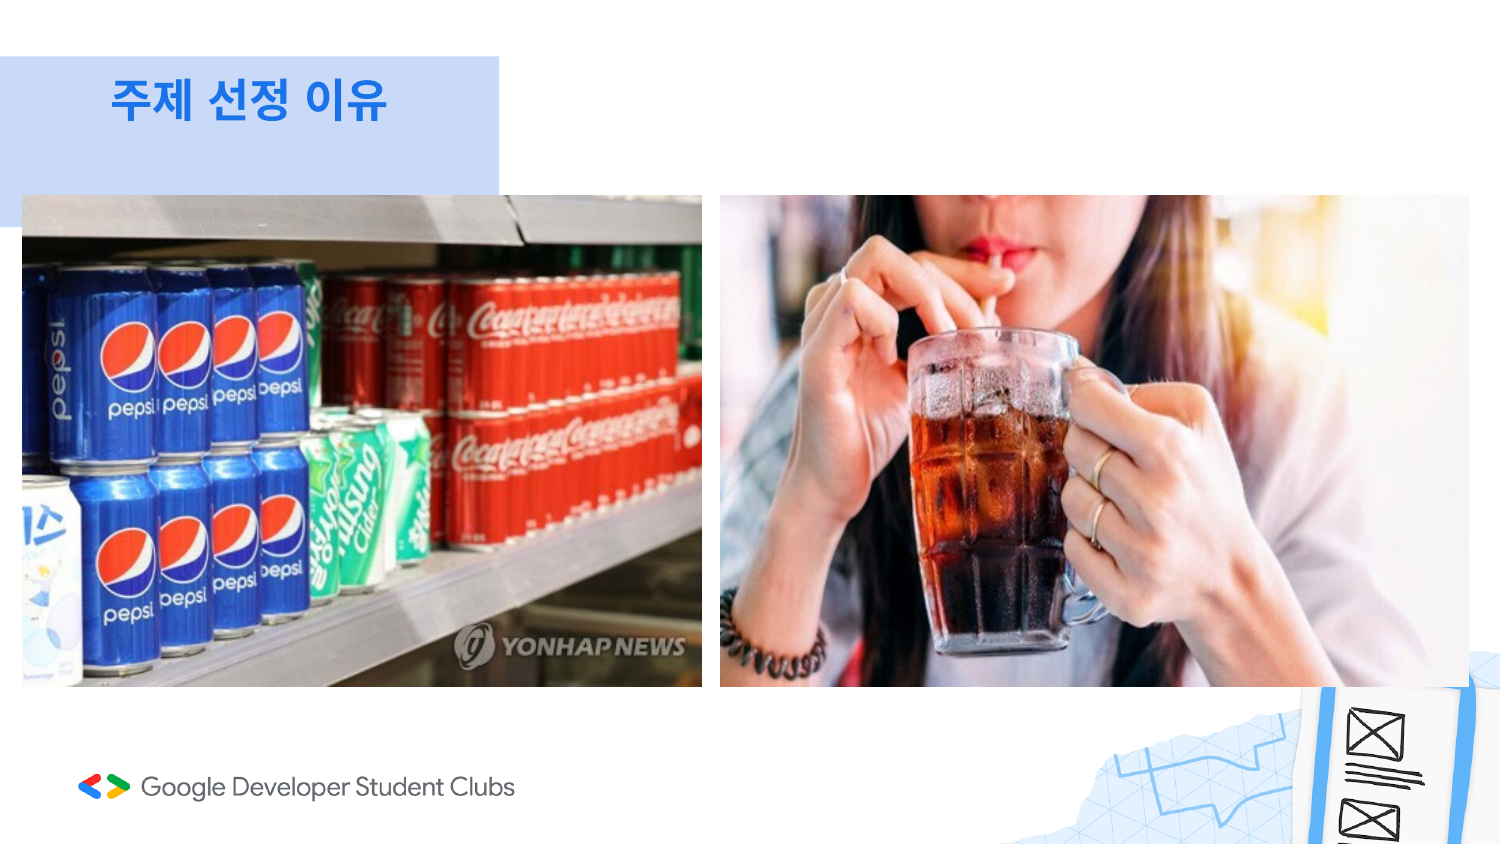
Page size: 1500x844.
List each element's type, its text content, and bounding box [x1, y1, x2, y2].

title 주제 선정 이유 [0, 56, 500, 228]
picture [0, 0, 1500, 844]
